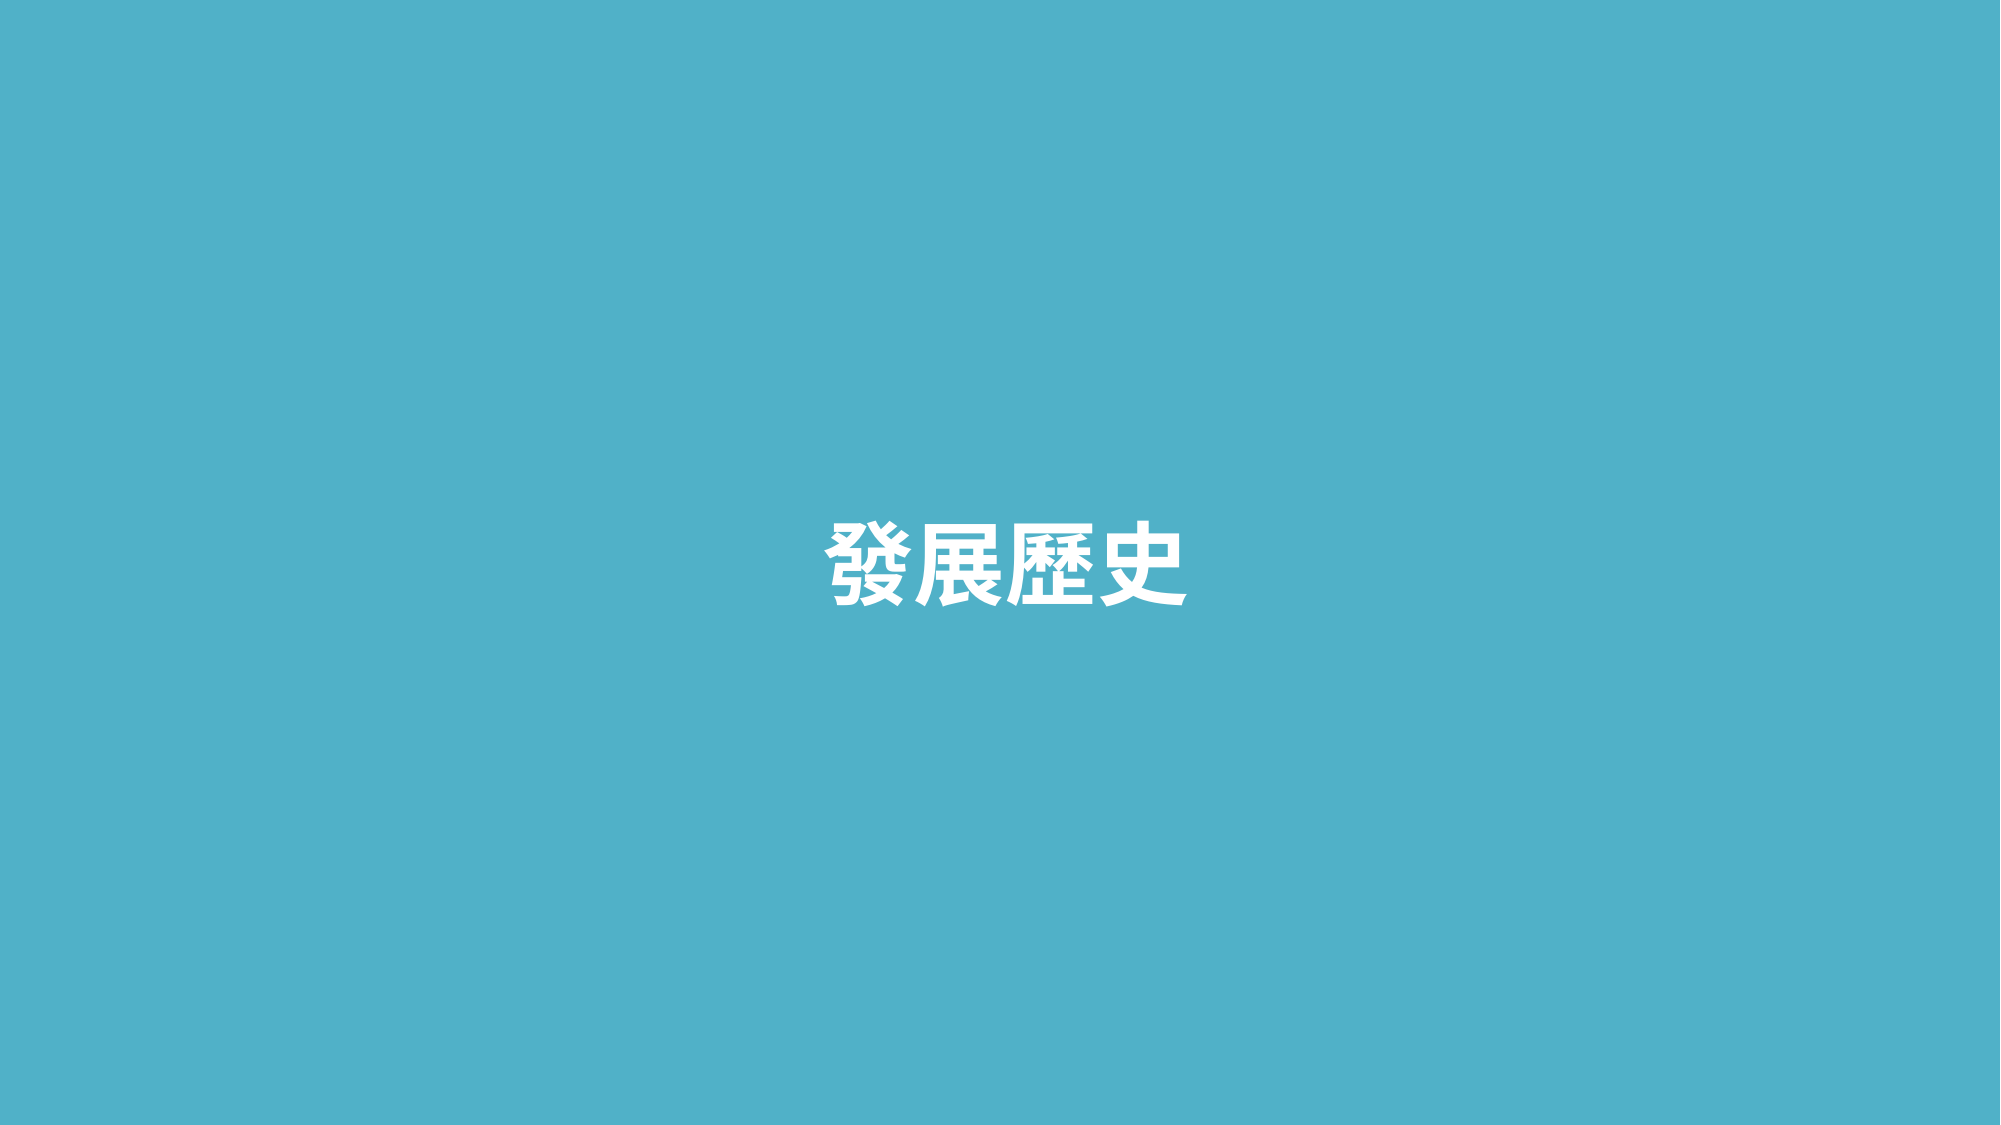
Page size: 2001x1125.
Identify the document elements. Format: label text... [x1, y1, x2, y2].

text_box 發展歷史 [176, 141, 1835, 982]
